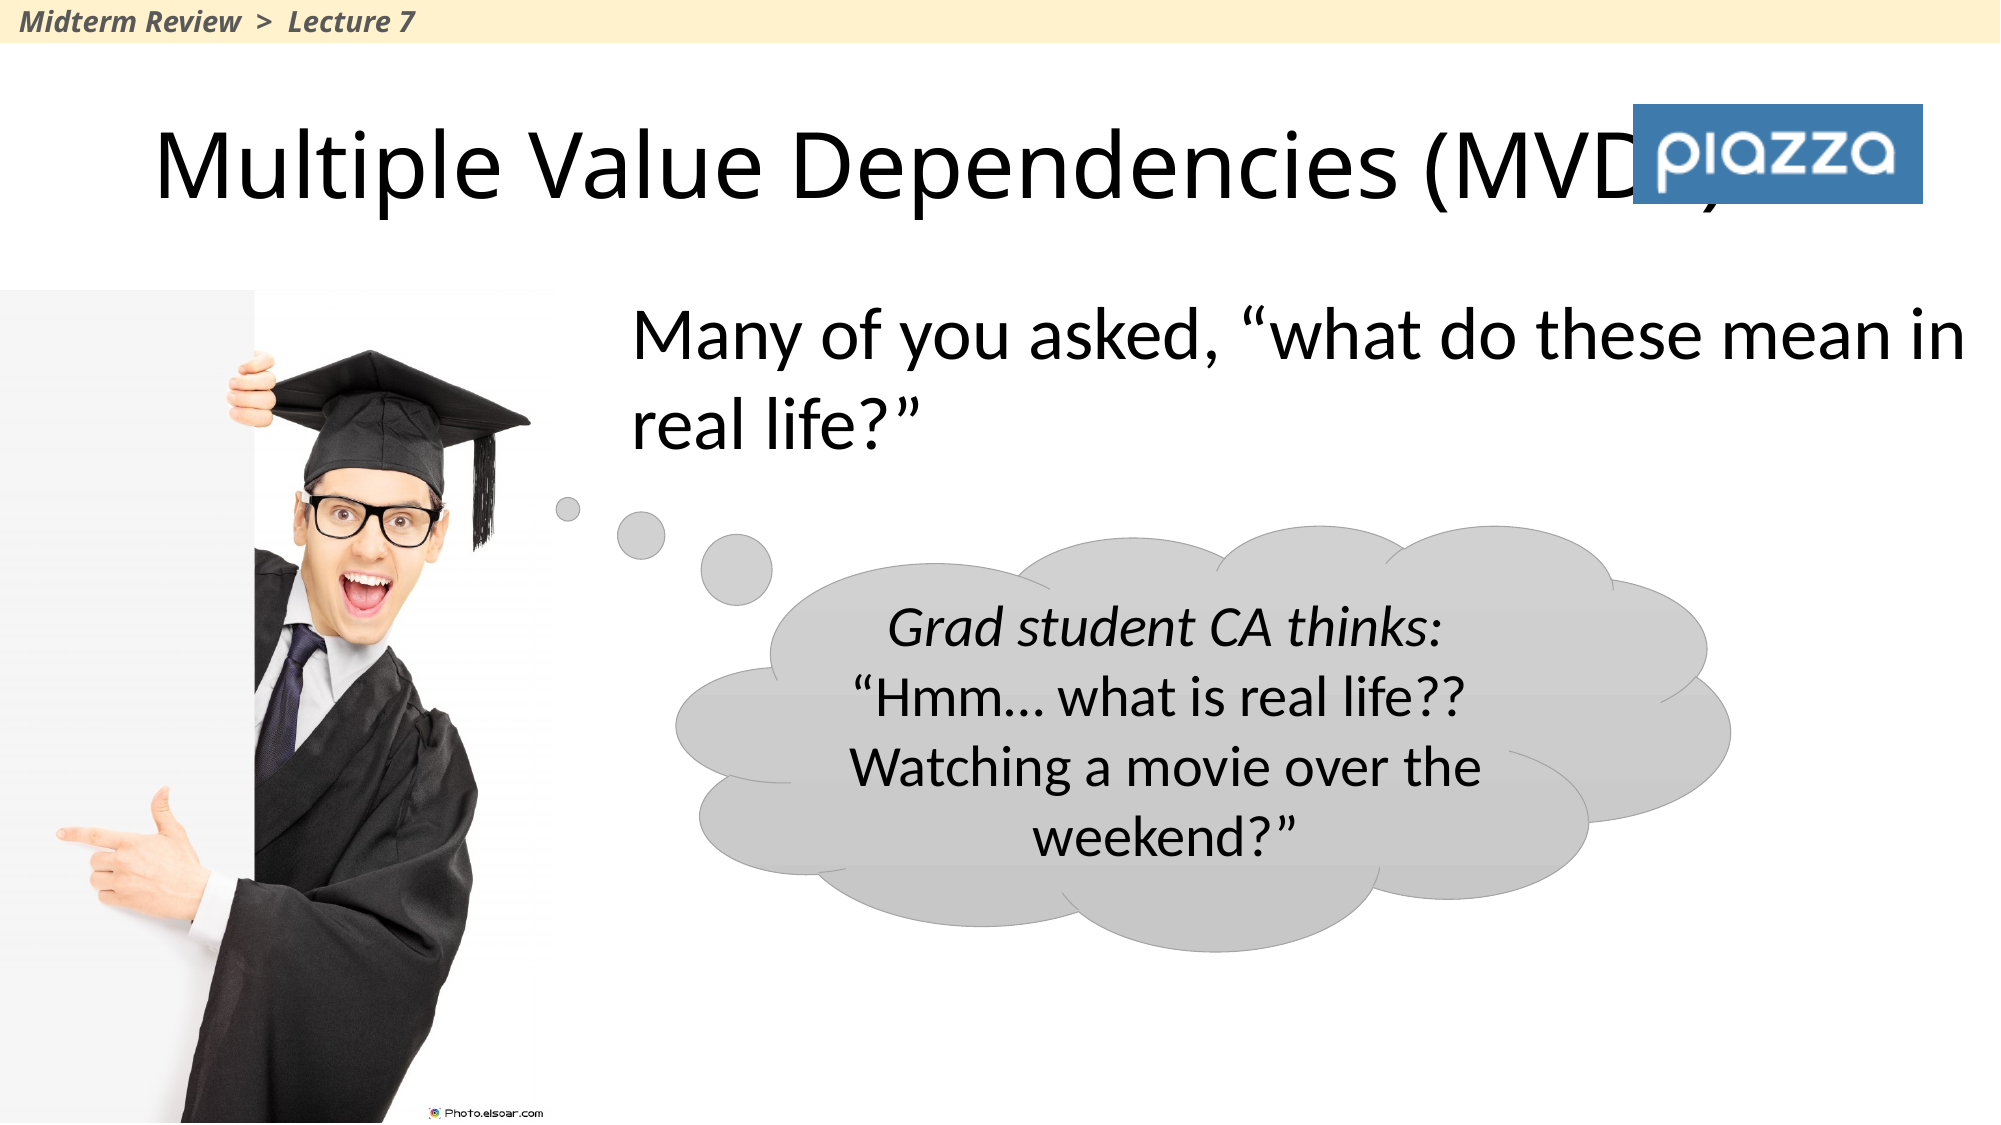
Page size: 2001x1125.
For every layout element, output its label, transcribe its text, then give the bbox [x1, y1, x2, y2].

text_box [0, 0, 2000, 47]
picture [1633, 104, 1923, 204]
picture [0, 290, 555, 1123]
text_box Many of you asked, “what do these mean in real life?” [616, 277, 2000, 472]
text_box Grad student CA thinks: “Hmm… what is real life?? Watching a movie over the weekend?” [617, 511, 666, 560]
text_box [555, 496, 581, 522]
title Multiple Value Dependencies (MVDs) [137, 59, 1863, 278]
text_box Grad student CA thinks: “Hmm… what is real life?? Watching a movie over the weekend?” [675, 525, 1732, 953]
